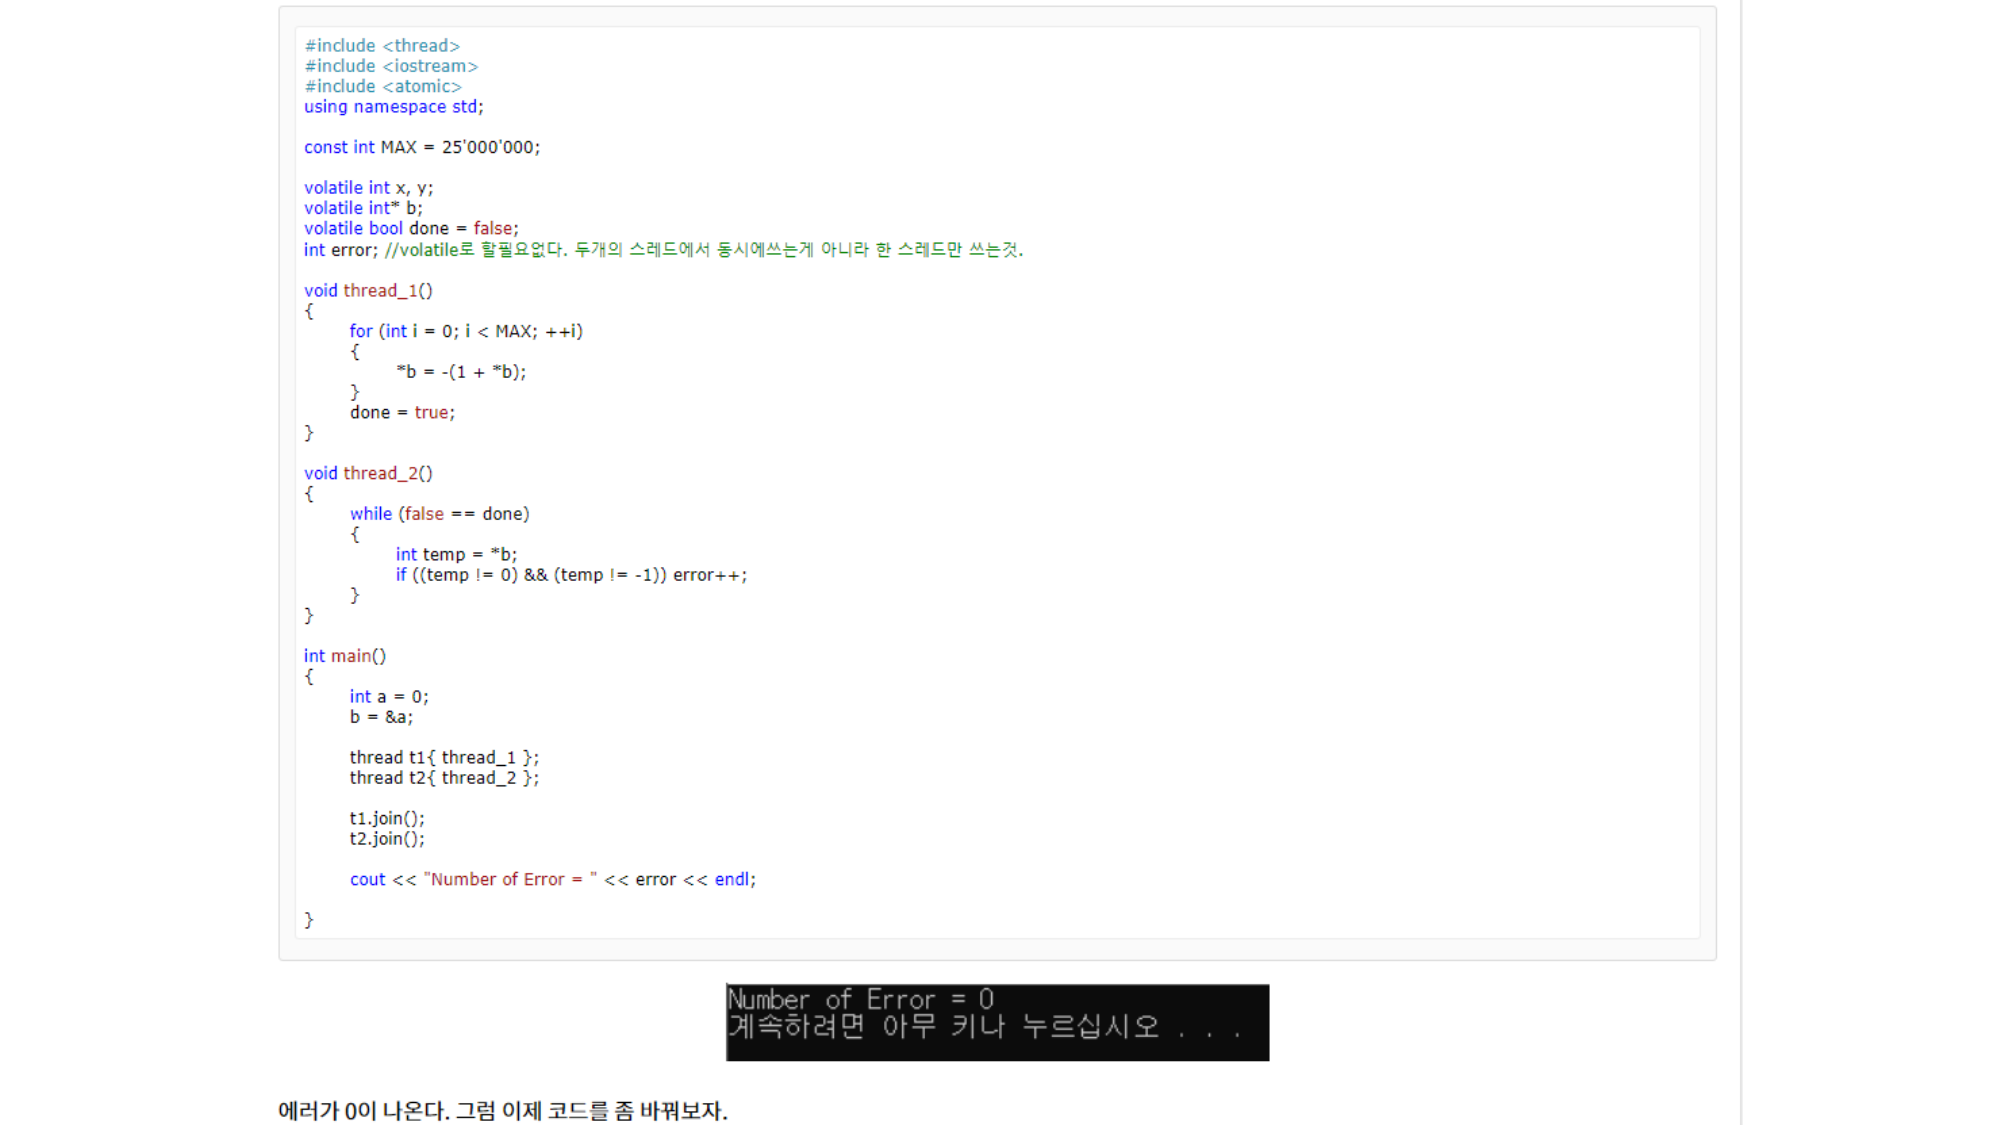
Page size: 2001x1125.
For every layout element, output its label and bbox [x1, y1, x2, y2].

picture [256, 0, 1743, 1125]
